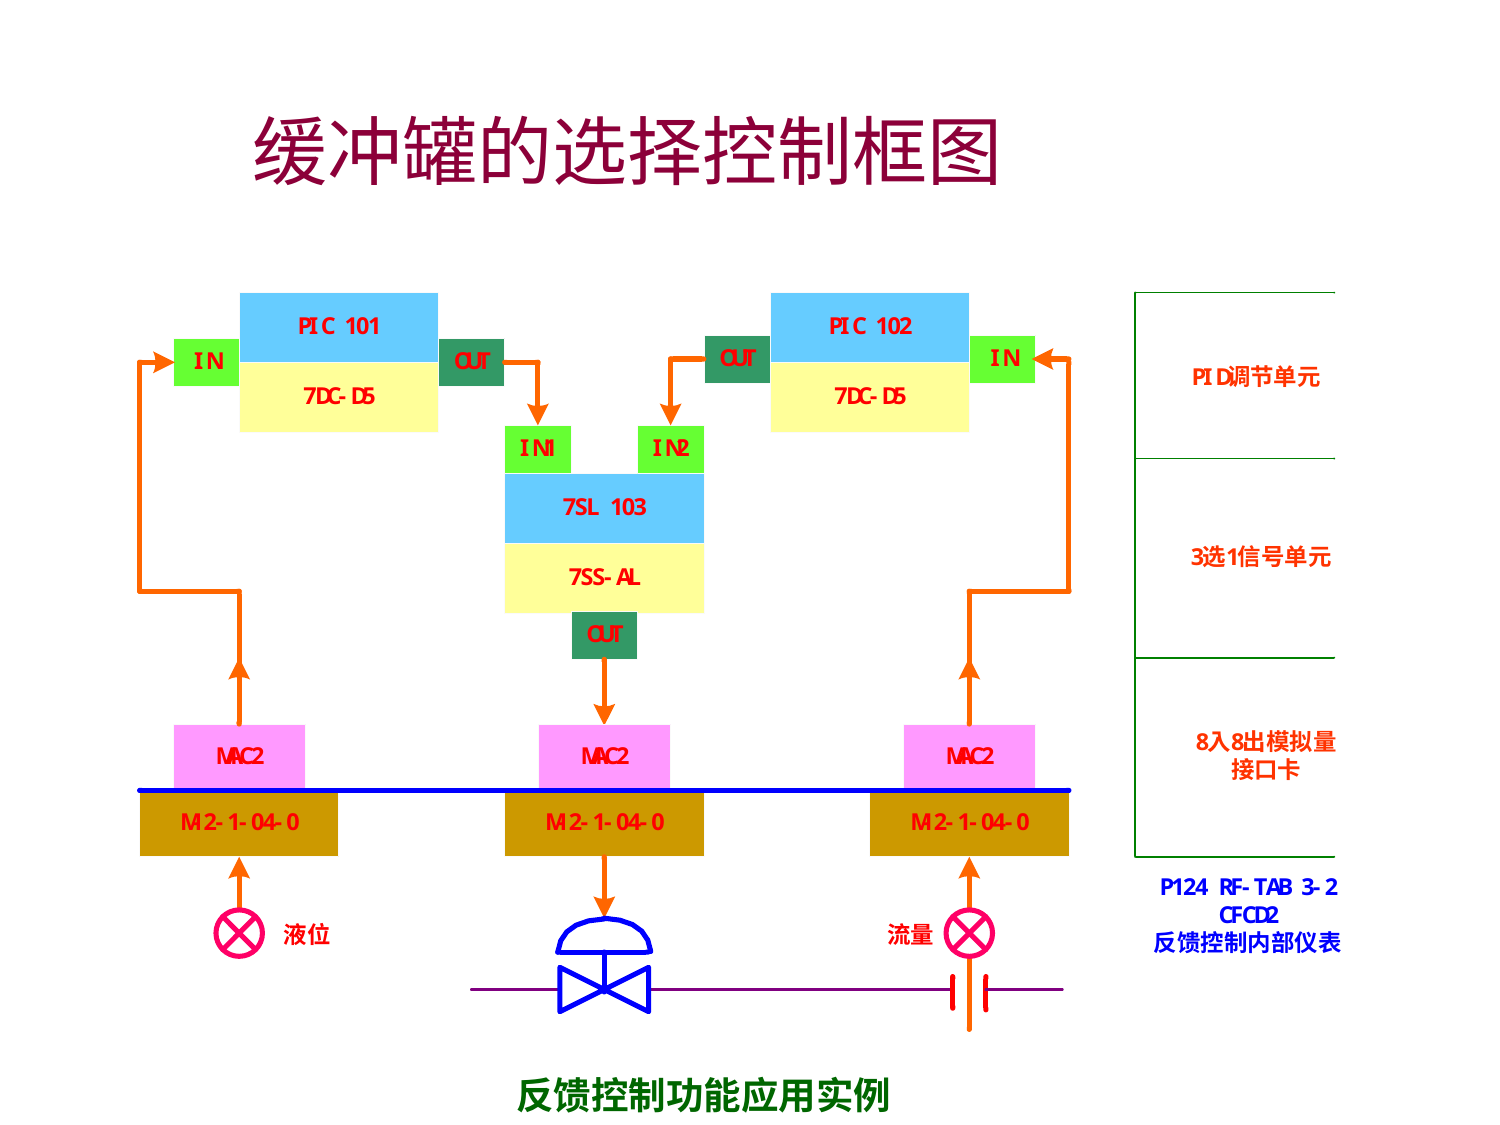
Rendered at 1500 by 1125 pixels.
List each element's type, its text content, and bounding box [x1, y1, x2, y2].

text_box 反馈控制功能应用实例 [501, 1065, 907, 1125]
title 缓冲罐的选择控制框图 [237, 87, 1312, 213]
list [112, 288, 1363, 1057]
